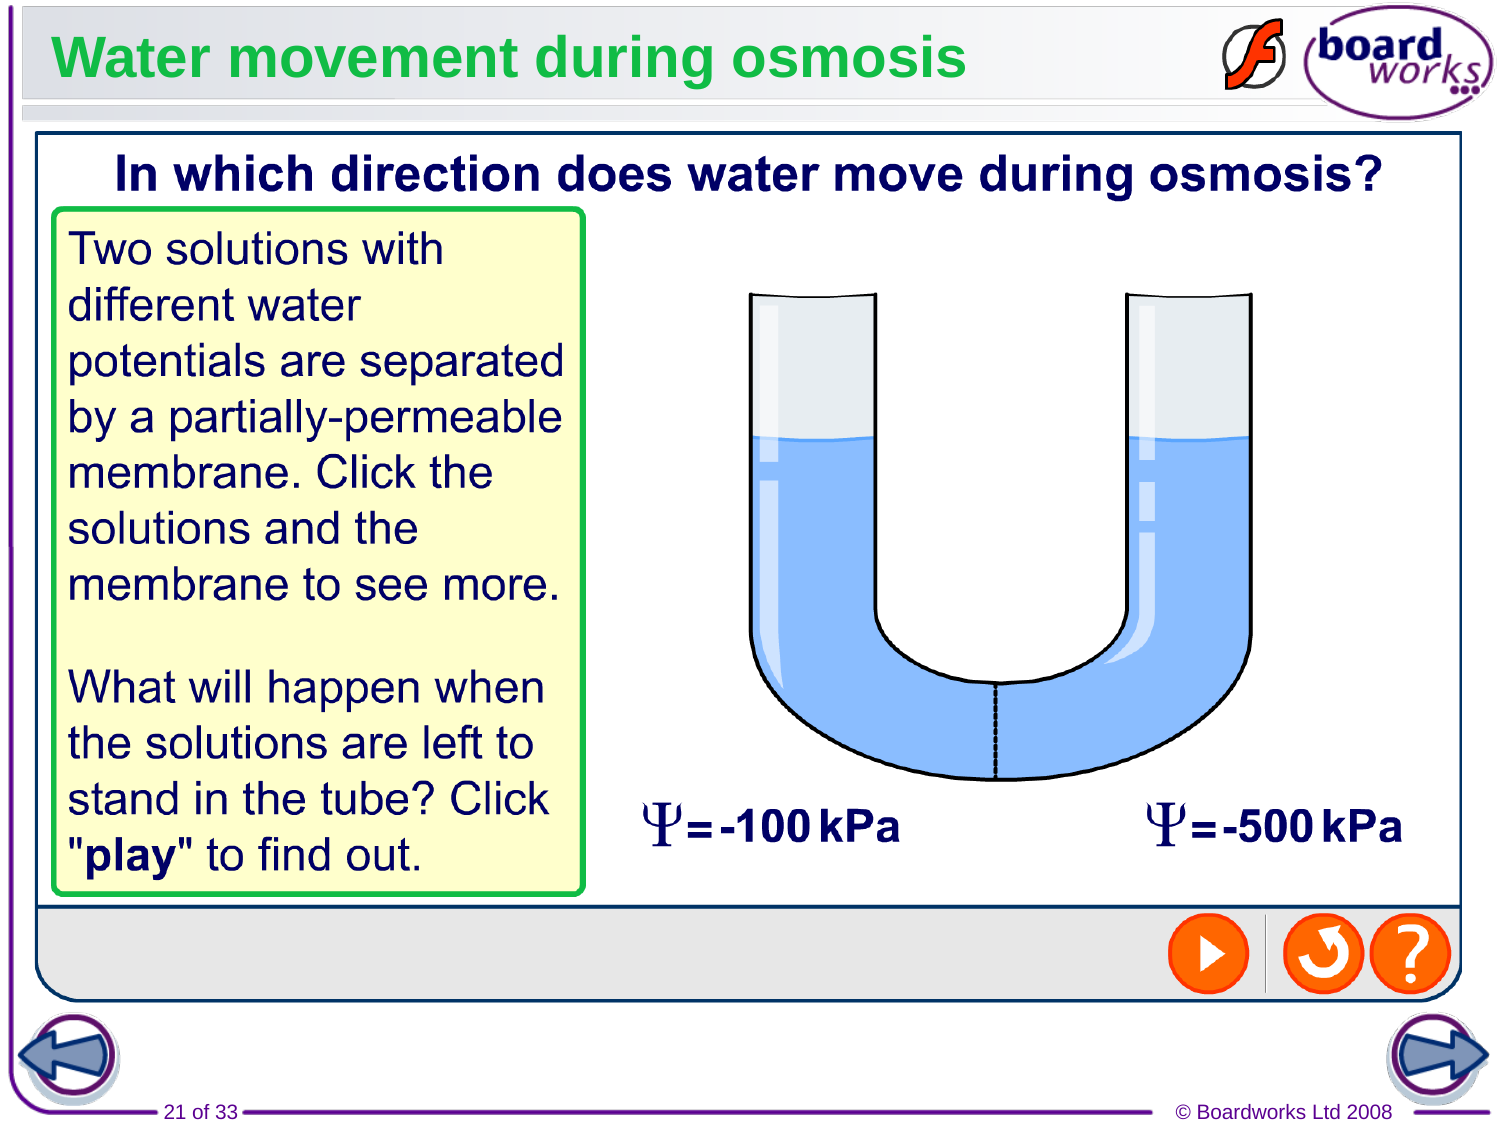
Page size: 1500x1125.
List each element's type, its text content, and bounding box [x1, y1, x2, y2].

picture [0, 0, 1500, 1125]
title Water movement during osmosis [36, 8, 1225, 100]
